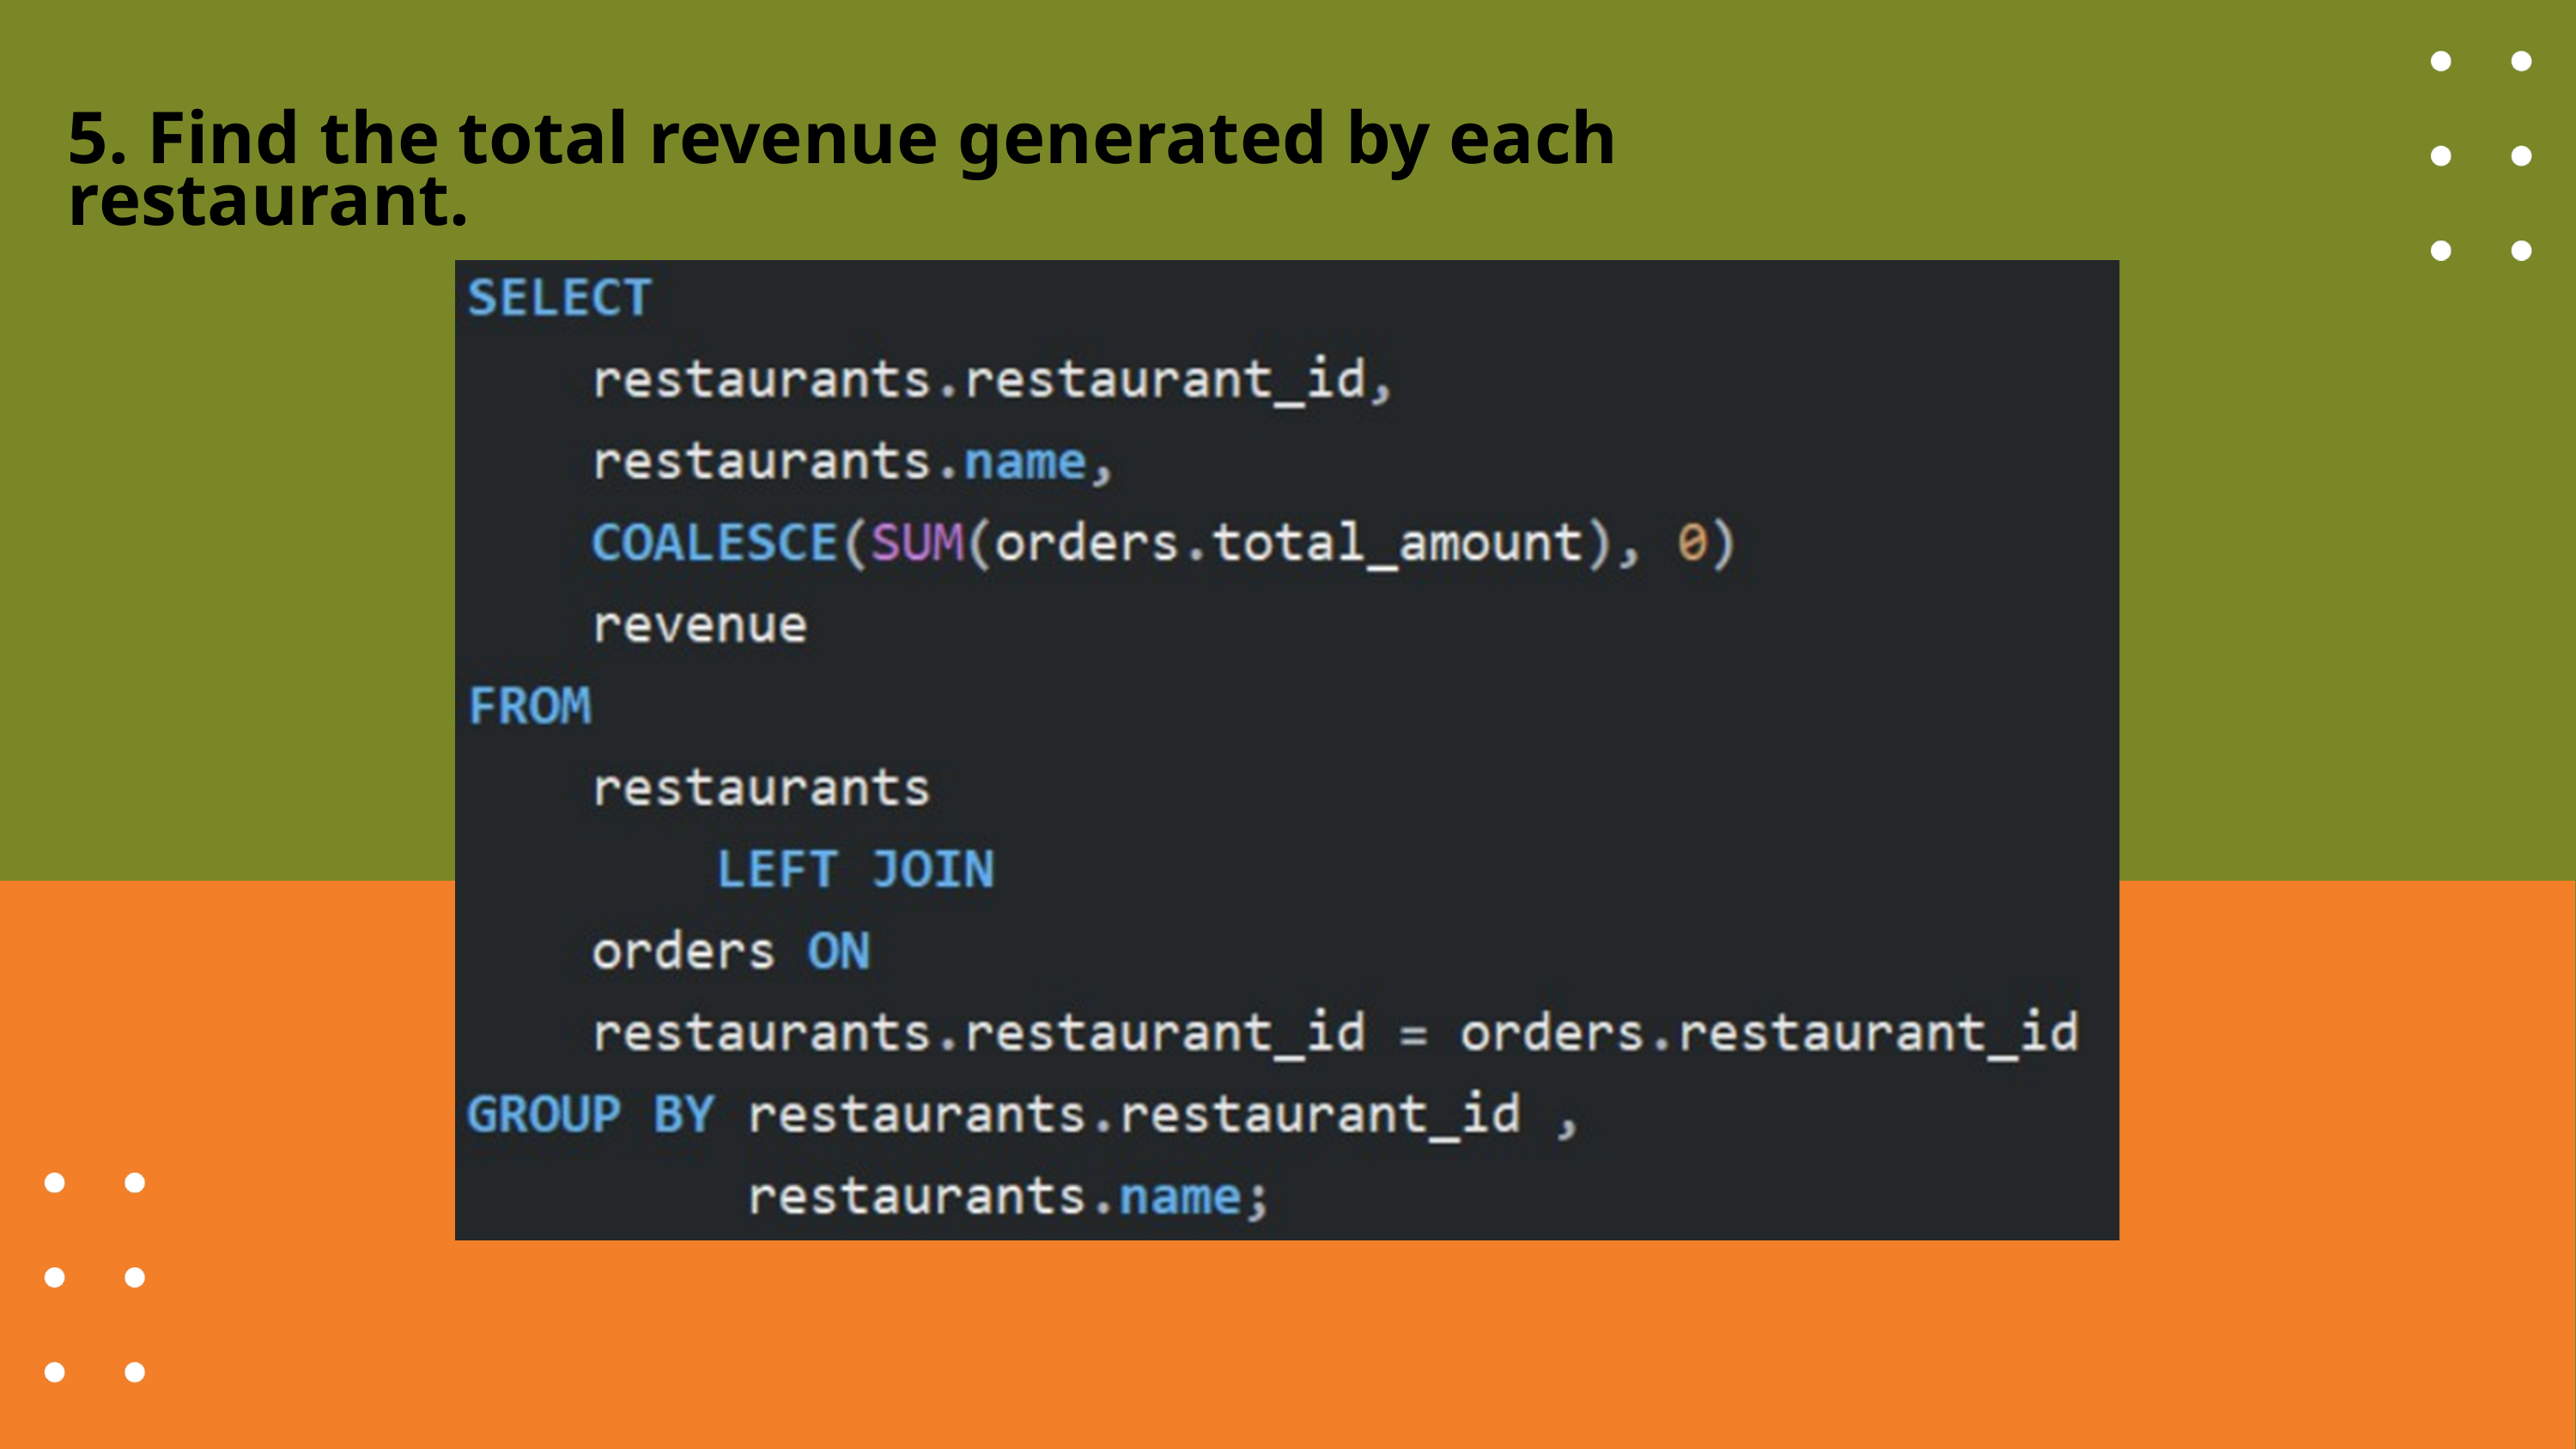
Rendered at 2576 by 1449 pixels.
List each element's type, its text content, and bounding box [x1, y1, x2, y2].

text_box 5. Find the total revenue generated by each restaurant. [67, 115, 1849, 240]
text_box [455, 260, 2120, 877]
text_box [2431, 0, 2576, 261]
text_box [0, 880, 2575, 1449]
